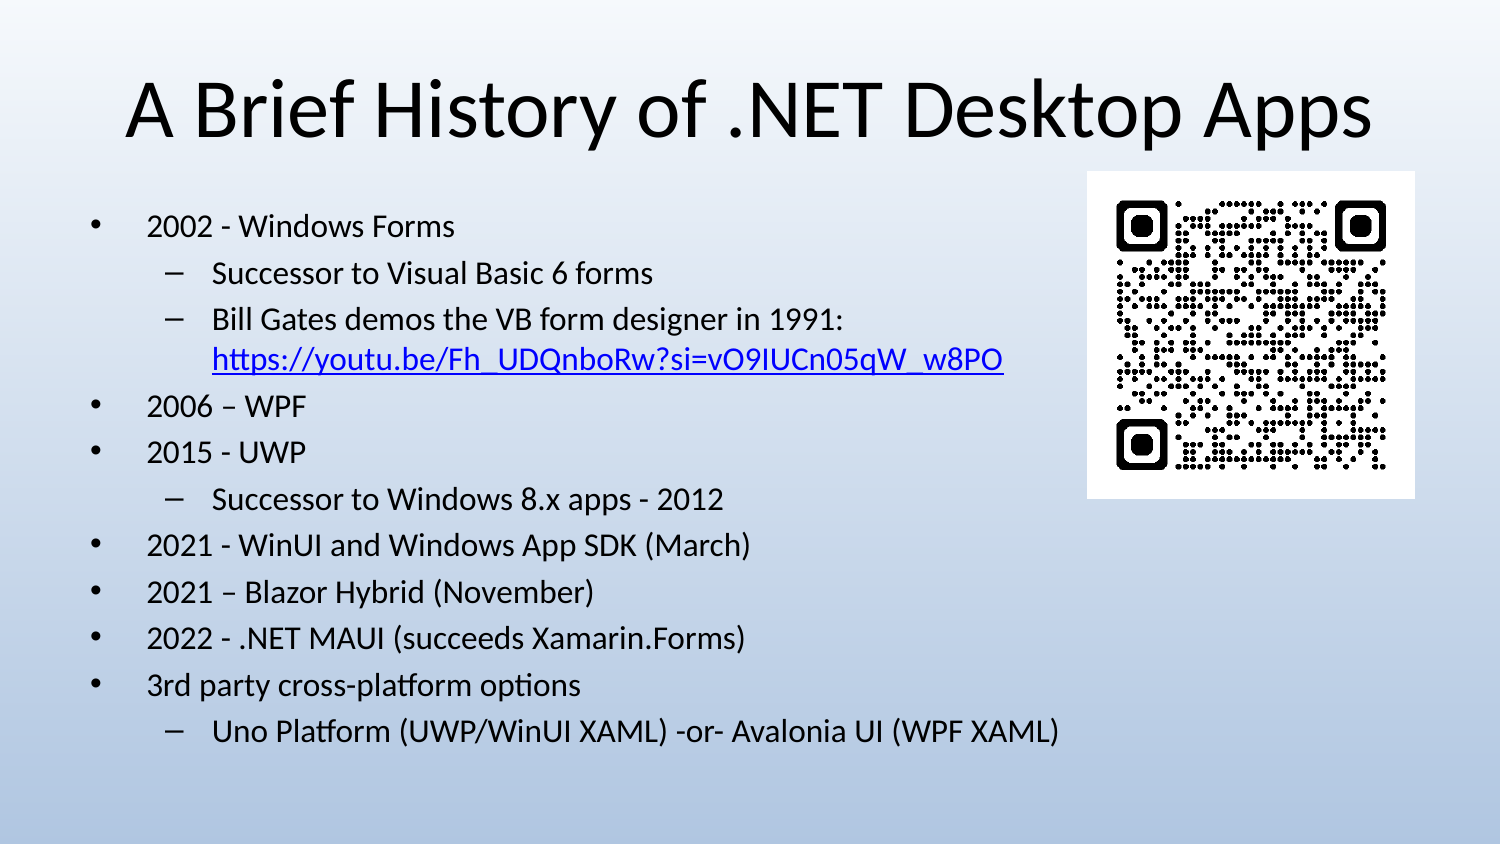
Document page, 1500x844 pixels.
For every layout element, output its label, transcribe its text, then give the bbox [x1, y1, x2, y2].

title A Brief History of .NET Desktop Apps [75, 33, 1425, 175]
picture [1087, 171, 1415, 499]
list 2002 - Windows Forms Successor to Visual Basic 6 forms Bill Gates demos the VB form designer in 1991: https://youtu.be/Fh_UDQnboRw?si=vO9IUCn05qW_w8PO 2006 – WPF 2015 - UWP Successor to Windows 8.x apps - 2012 2021 - WinUI and Windows App SDK (March) 2021 – Blazor Hybrid (November) 2022 - .NET MAUI (succeeds Xamarin.Forms) 3rd party cross-platform options Uno Platform (UWP/WinUI XAML) -or- Avalonia UI (WPF XAML) [75, 196, 1425, 772]
